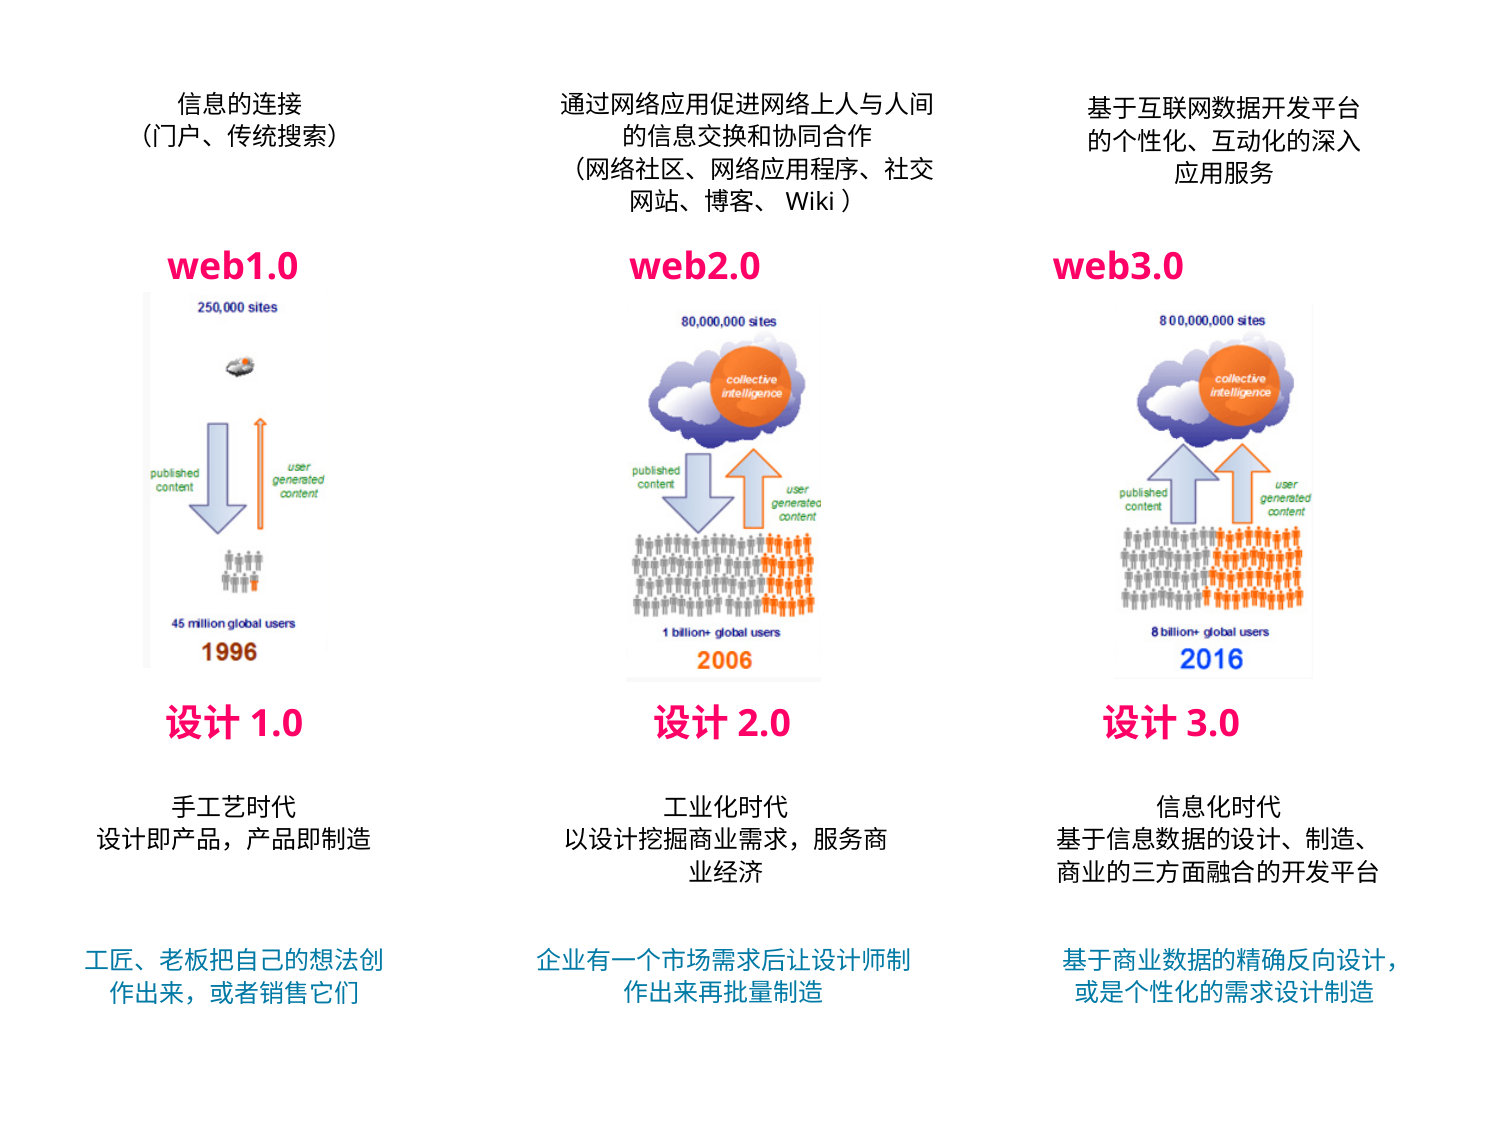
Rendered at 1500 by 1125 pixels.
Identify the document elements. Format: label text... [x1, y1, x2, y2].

picture [1114, 304, 1313, 679]
text_box 企业有一个市场需求后让设计师制作出来再批量制造 [531, 937, 916, 1011]
text_box 工业化时代 以设计挖掘商业需求，服务商业经济 [562, 785, 891, 891]
text_box 基于商业数据的精确反向设计，或是个性化的需求设计制造 [1054, 937, 1395, 1011]
picture [626, 304, 821, 682]
text_box 工匠、老板把自己的想法创作出来，或者销售它们 [82, 938, 387, 1012]
text_box 手工艺时代 设计即产品，产品即制造 [82, 785, 387, 859]
picture [143, 292, 329, 669]
text_box 信息的连接 （门户、传统搜索） [105, 81, 375, 156]
text_box 通过网络应用促进网络上人与人间的信息交换和协同合作 （网络社区、网络应用程序、社交网站、博客、Wiki） [550, 81, 945, 220]
text_box 信息化时代 基于信息数据的设计、制造、商业的三方面融合的开发平台 [1054, 785, 1383, 891]
text_box 基于互联网数据开发平台的个性化、互动化的深入应用服务 [1078, 102, 1372, 176]
text_box 设计1.0 设计2.0 设计3.0 [165, 679, 1348, 764]
text_box web1.0 web2.0 web3.0 [167, 222, 1360, 307]
